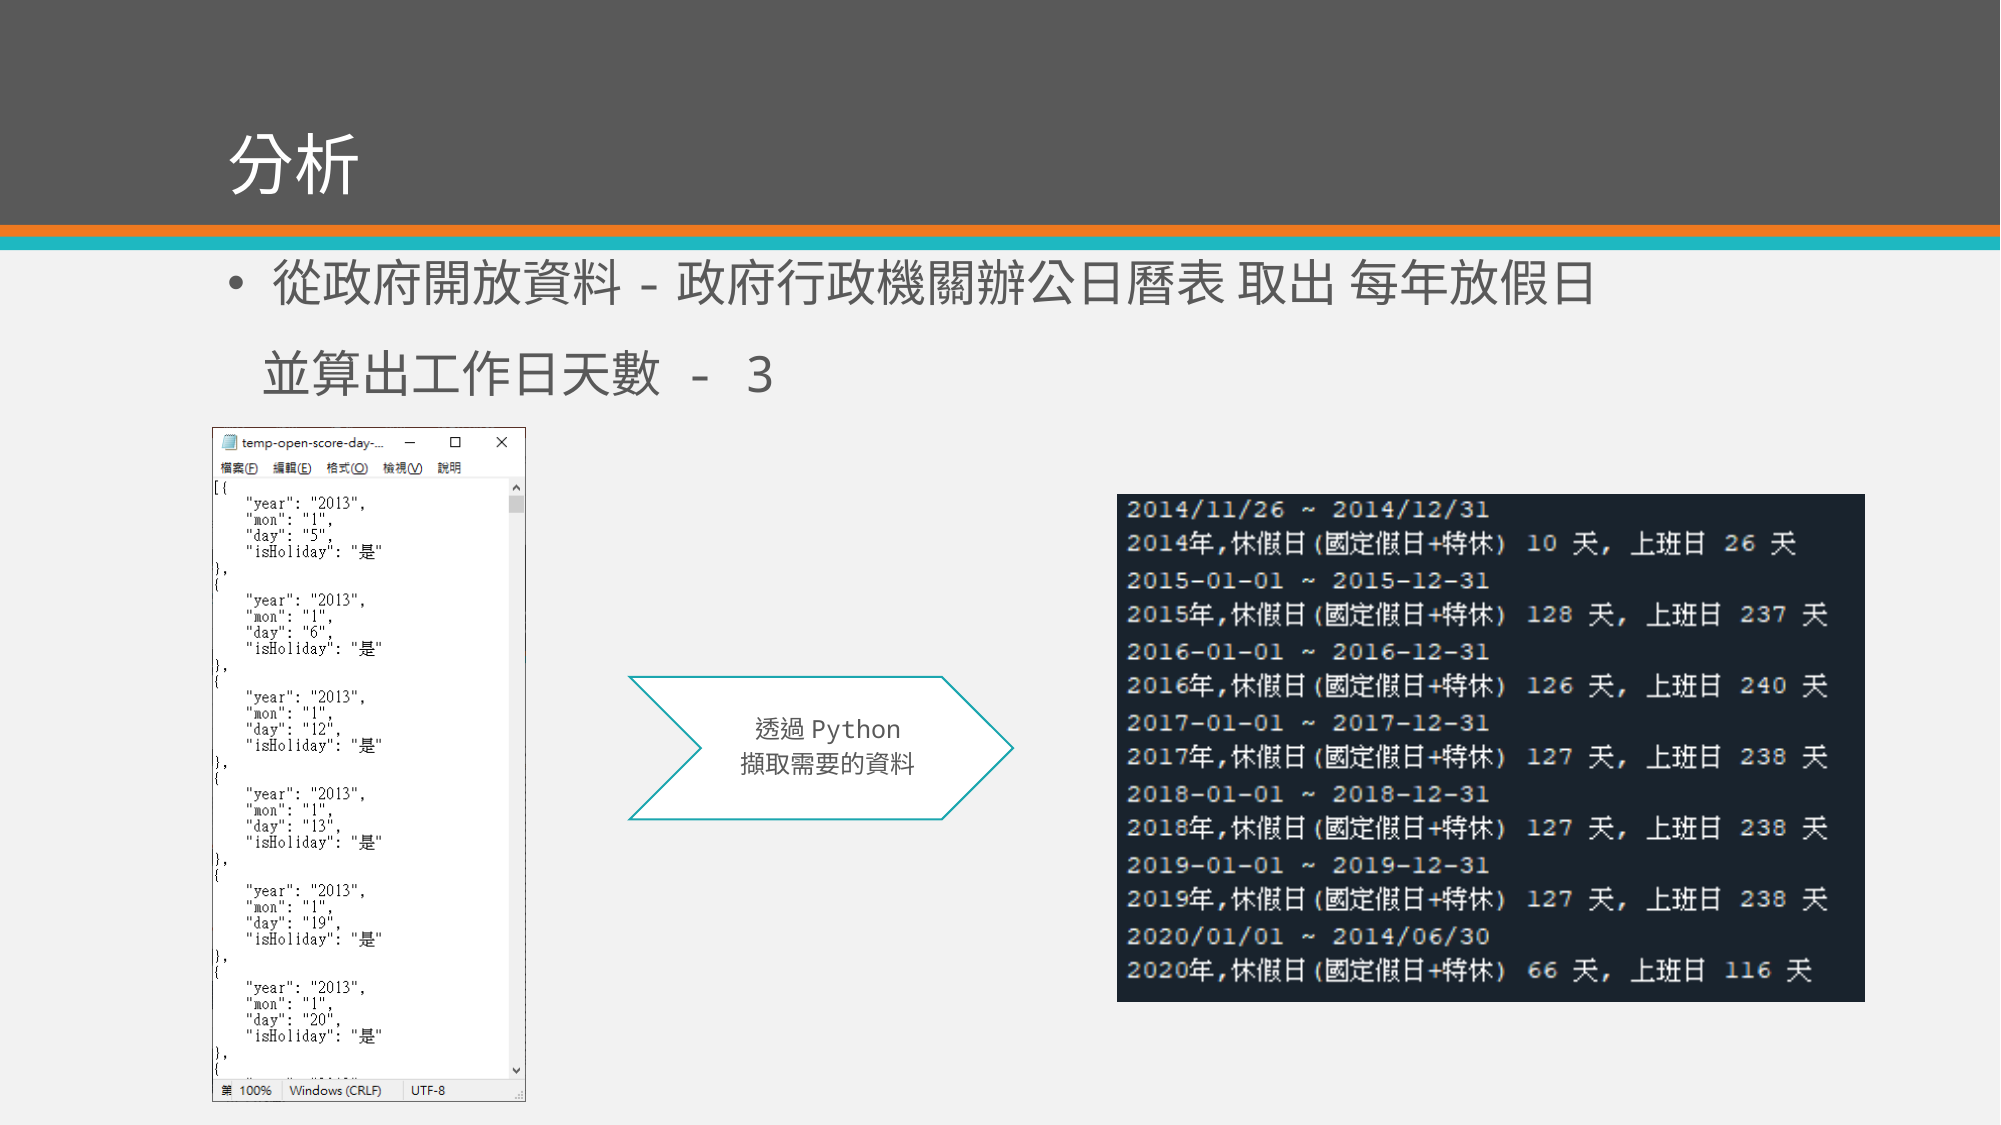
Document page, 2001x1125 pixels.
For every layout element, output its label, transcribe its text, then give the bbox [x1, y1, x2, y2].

list 從政府開放資料-政府行政機關辦公日曆表 取出 每年放假日 並算出工作日天數 - 3 [212, 250, 1788, 964]
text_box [629, 676, 1014, 820]
picture [1117, 494, 1865, 1002]
title 分析 [212, 41, 1788, 212]
picture [212, 427, 526, 1102]
